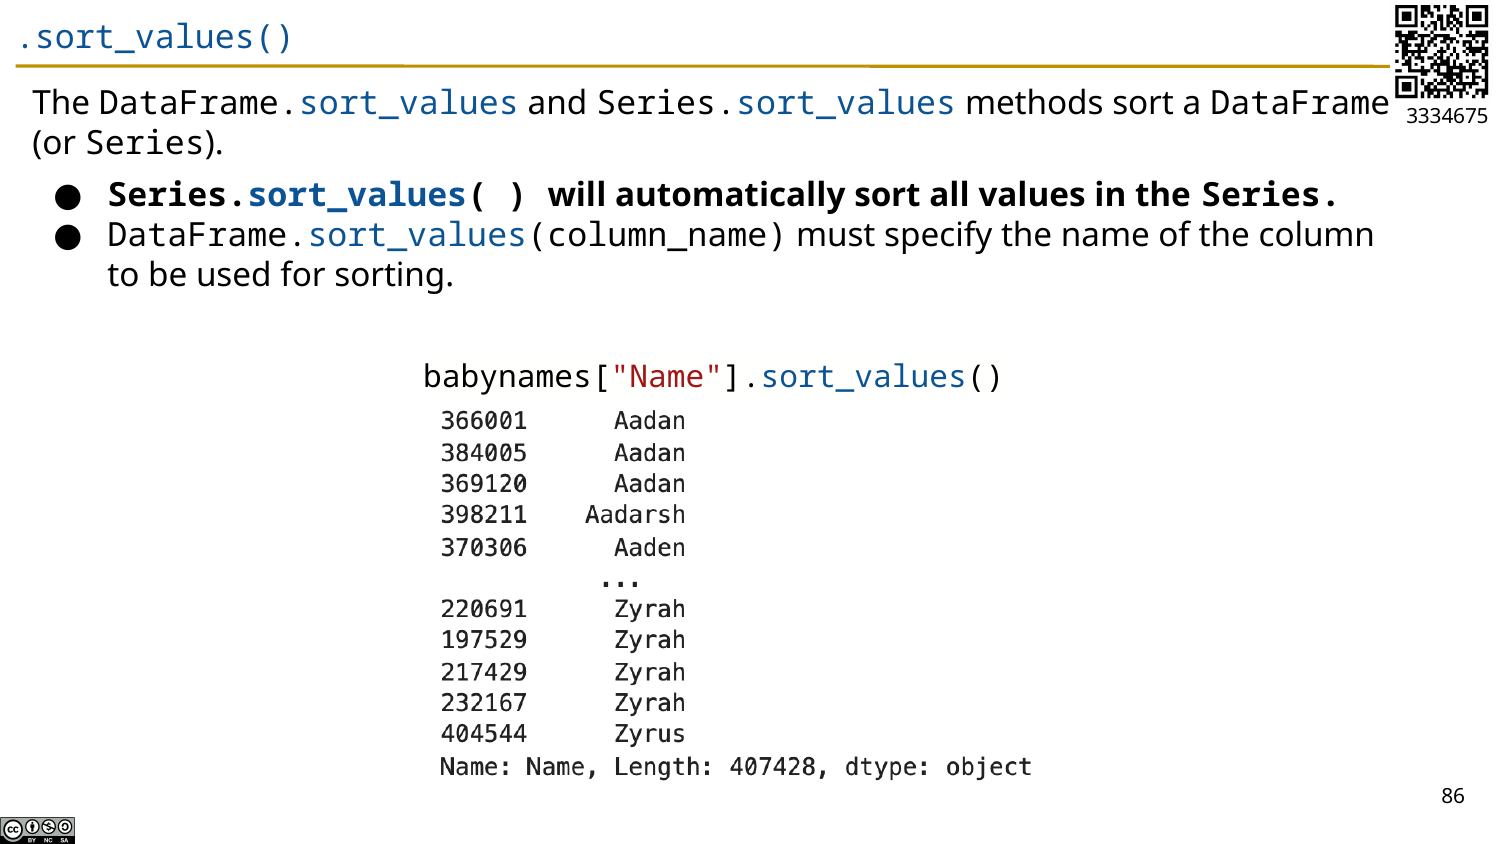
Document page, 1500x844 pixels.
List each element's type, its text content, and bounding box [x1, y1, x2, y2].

list The DataFrame.sort_values and Series.sort_values methods sort a DataFrame (or Series). Series.sort_values( ) will automatically sort all values in the Series. DataFrame.sort_values(column_name) must specify the name of the column to be used for sorting. [17, 65, 1416, 627]
picture [1398, 0, 1493, 103]
title .sort_values() [0, 0, 1398, 65]
text_box babynames["Name"].sort_values() [408, 328, 1092, 410]
picture [0, 817, 75, 844]
picture [429, 403, 1044, 788]
slide_number 86 [1389, 764, 1480, 830]
